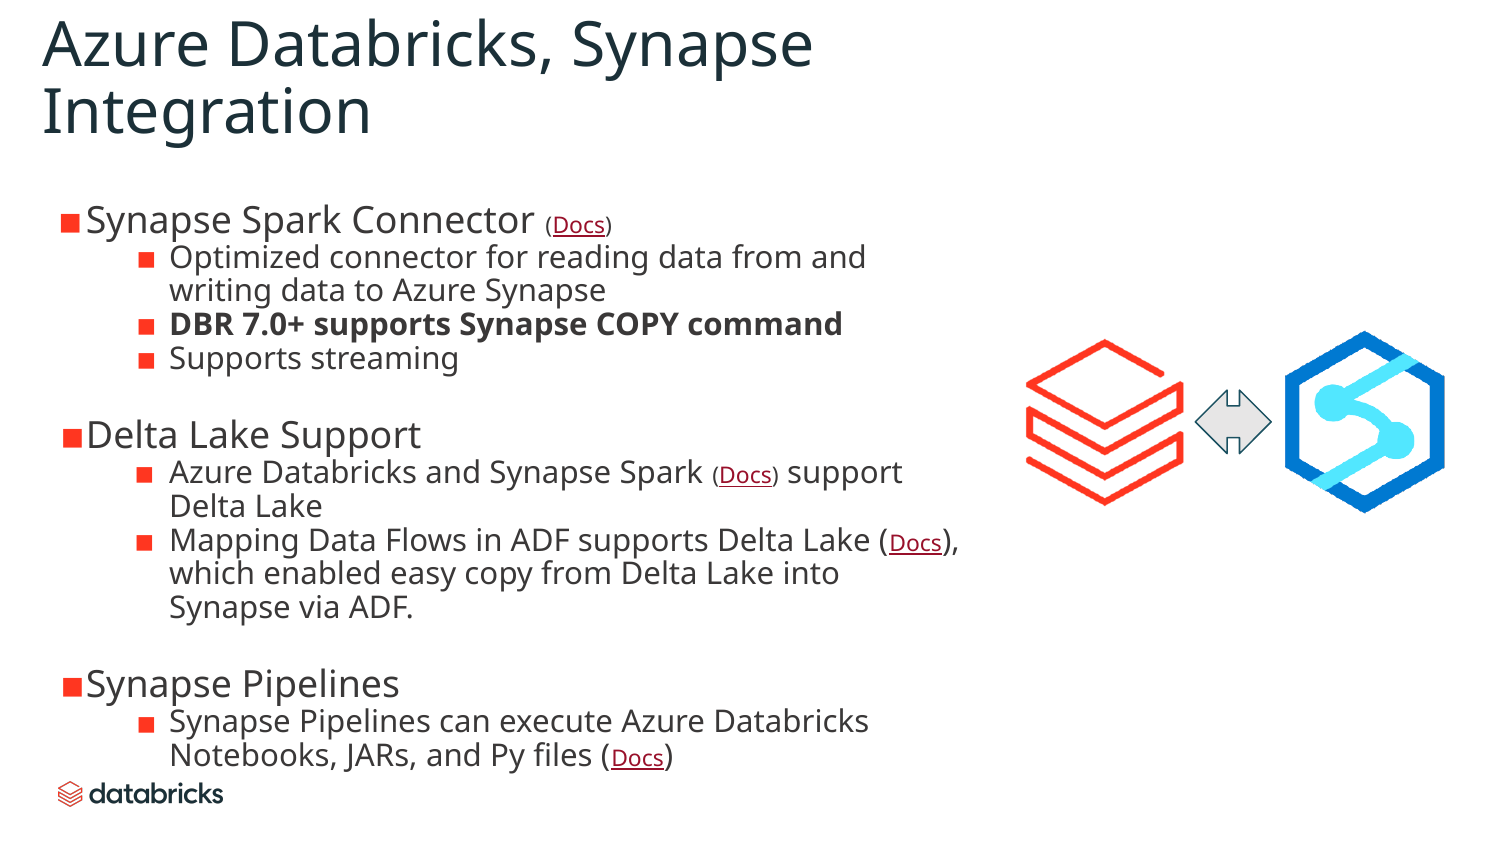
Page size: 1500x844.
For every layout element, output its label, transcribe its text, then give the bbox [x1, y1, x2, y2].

picture [1273, 325, 1452, 518]
list Synapse Spark Connector (Docs) Optimized connector for reading data from and writing data to Azure Synapse DBR 7.0+ supports Synapse COPY command Supports streaming Delta Lake Support Azure Databricks and Synapse Spark (Docs) support Delta Lake Mapping Data Flows in ADF supports Delta Lake (Docs), which enabled easy copy from Delta Lake into Synapse via ADF. Synapse Pipelines Synapse Pipelines can execute Azure Databricks Notebooks, JARs, and Py files (Docs) [56, 195, 965, 760]
title Azure Databricks, Synapse Integration [42, 33, 1082, 126]
picture [1015, 332, 1194, 511]
picture [58, 781, 223, 807]
text_box [1198, 390, 1268, 454]
